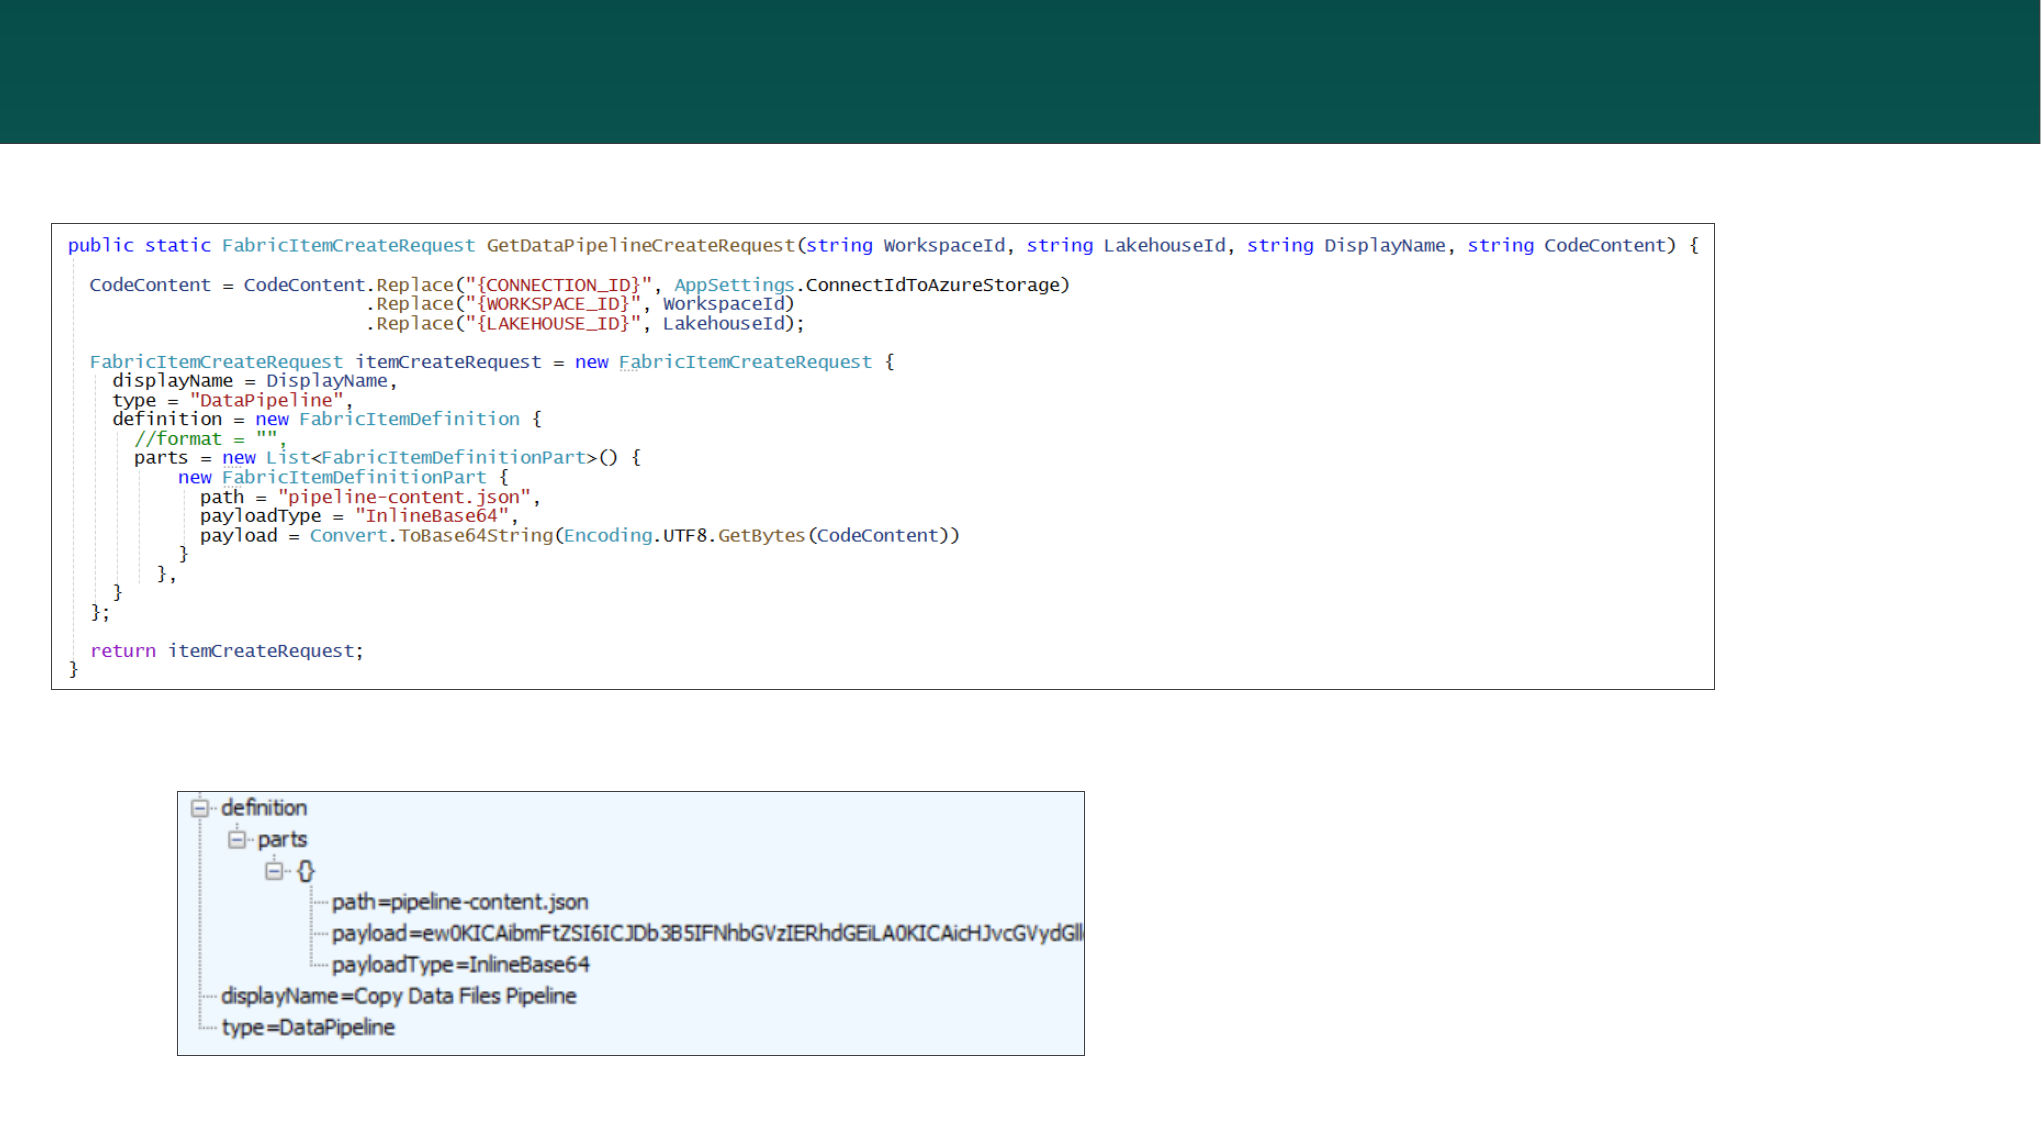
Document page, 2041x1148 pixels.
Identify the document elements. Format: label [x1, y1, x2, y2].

picture [51, 223, 1715, 690]
picture [176, 791, 1086, 1056]
